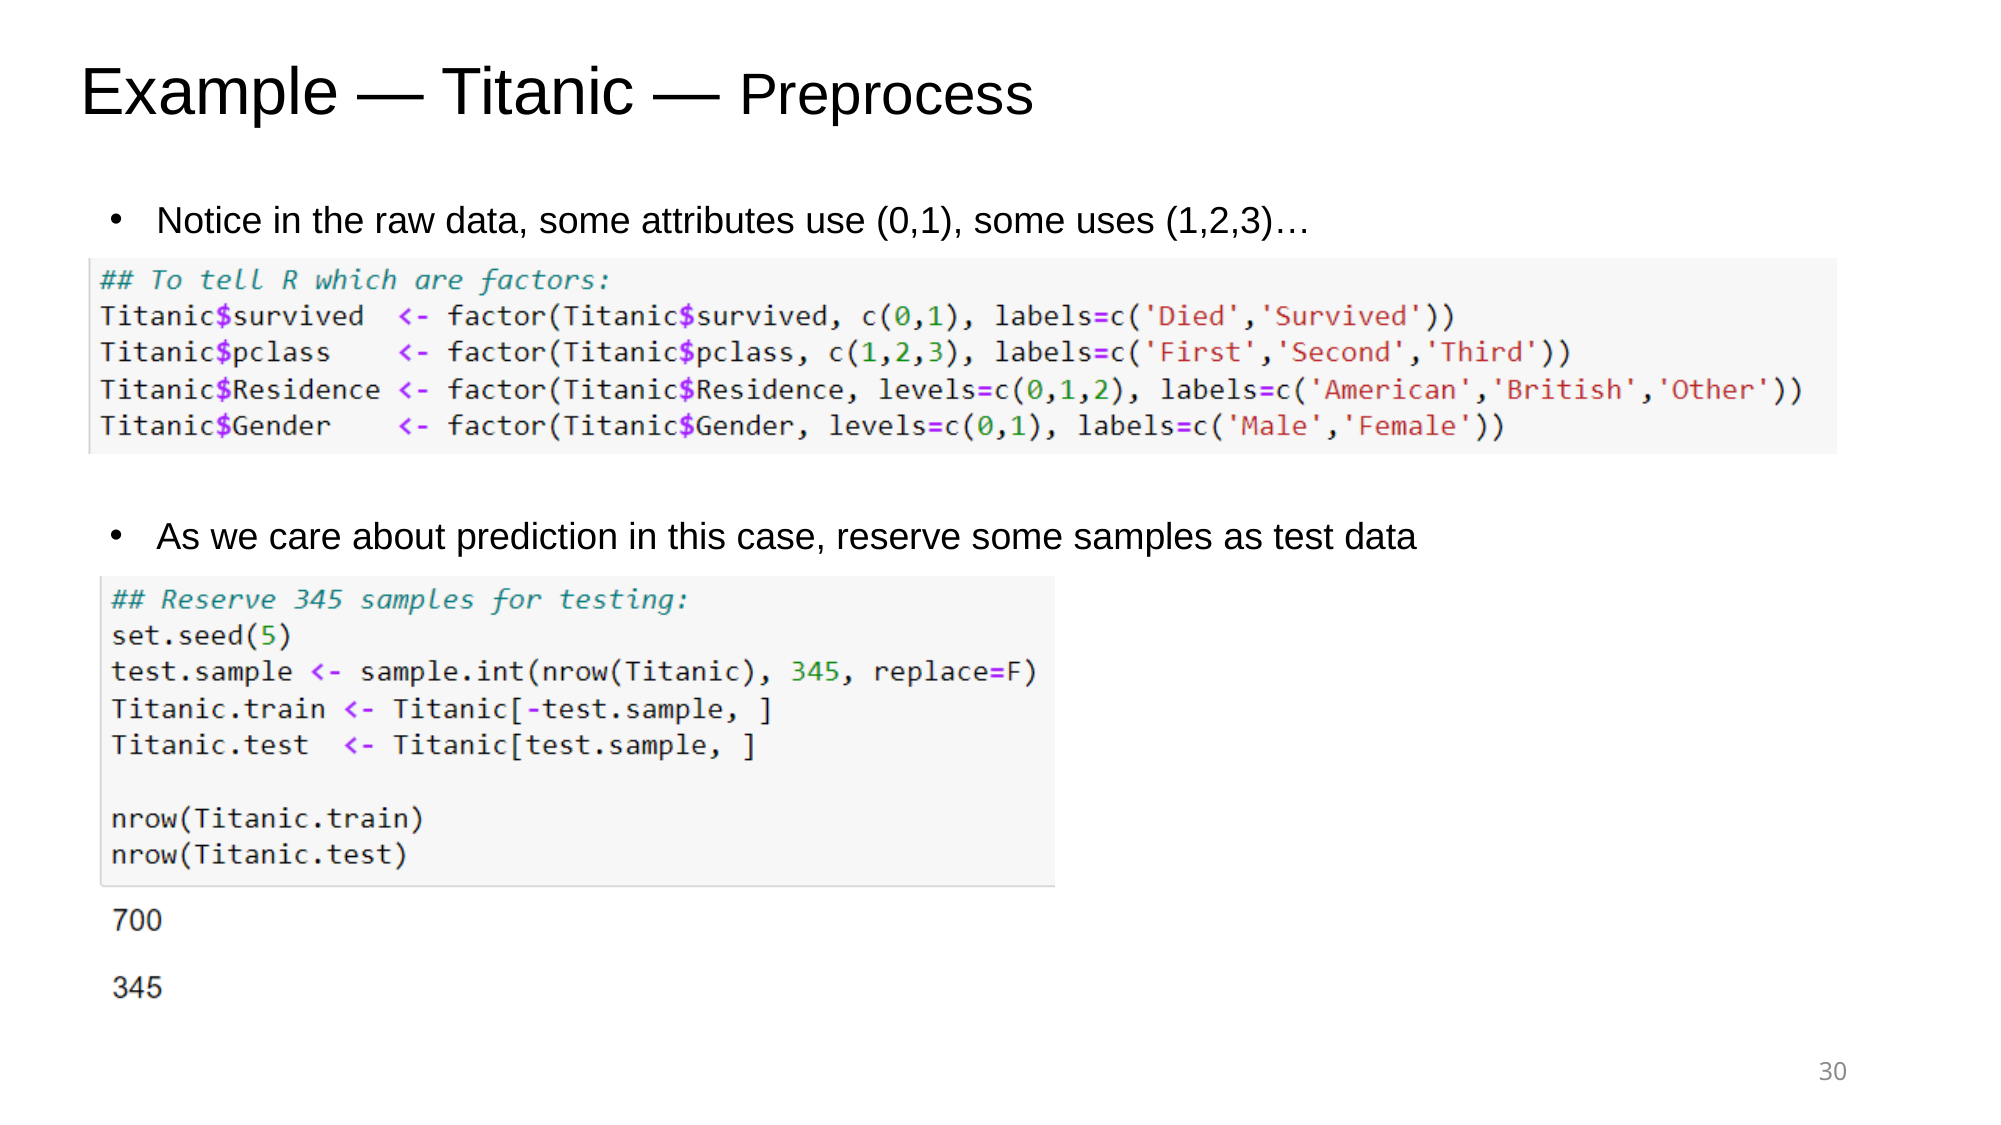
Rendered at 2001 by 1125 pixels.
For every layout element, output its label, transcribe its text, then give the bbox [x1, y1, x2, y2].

text_box Notice in the raw data, some attributes use (0,1), some uses (1,2,3)… [94, 166, 1820, 249]
picture [78, 258, 1837, 454]
text_box As we care about prediction in this case, reserve some samples as test data [94, 482, 1760, 565]
slide_number 30 [1412, 1042, 1863, 1103]
text_box Example — Titanic — Preprocess [78, 6, 1887, 128]
picture [94, 576, 1055, 1014]
